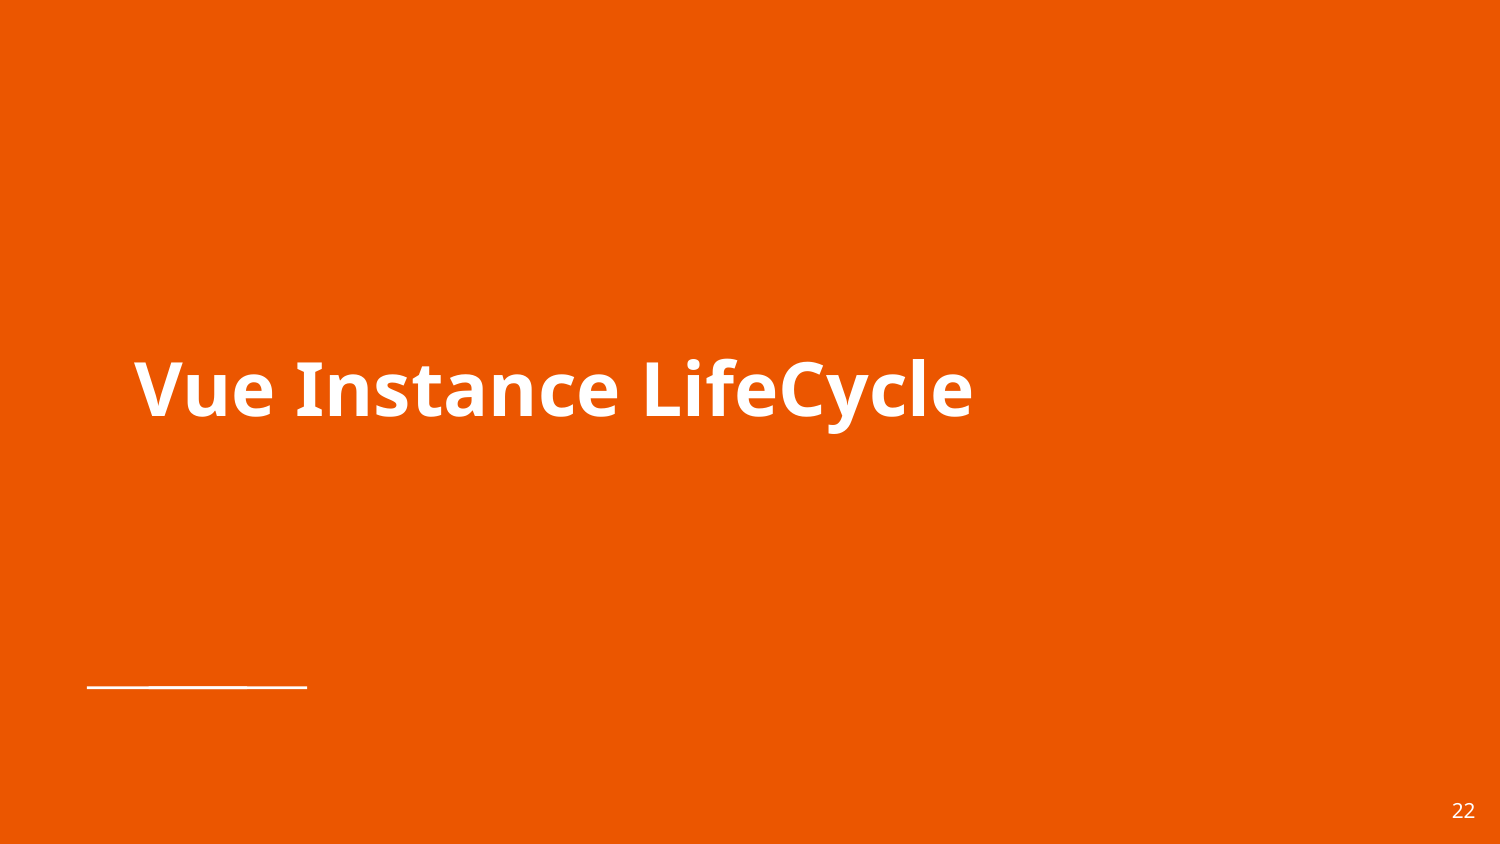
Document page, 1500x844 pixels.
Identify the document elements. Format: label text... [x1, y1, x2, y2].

slide_number ‹#› [1400, 779, 1491, 844]
title Vue Instance LifeCycle [119, 141, 1272, 632]
